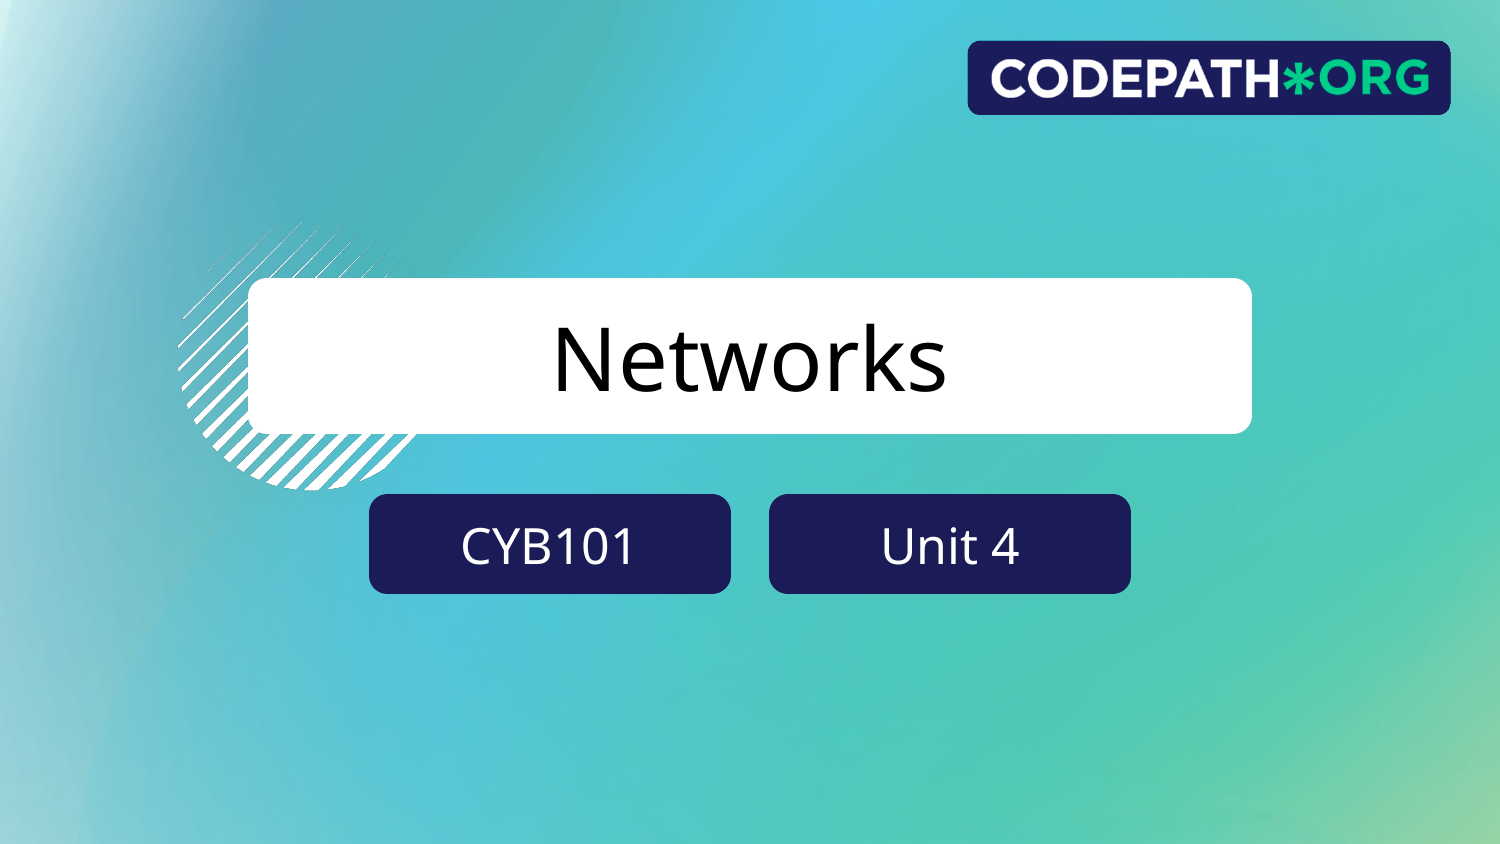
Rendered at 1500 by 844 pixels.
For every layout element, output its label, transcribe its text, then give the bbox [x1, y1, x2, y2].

picture [0, 0, 1500, 844]
subtitle CYB101 [369, 494, 731, 594]
subtitle Unit 4 [769, 494, 1131, 594]
title Networks [248, 278, 1252, 434]
